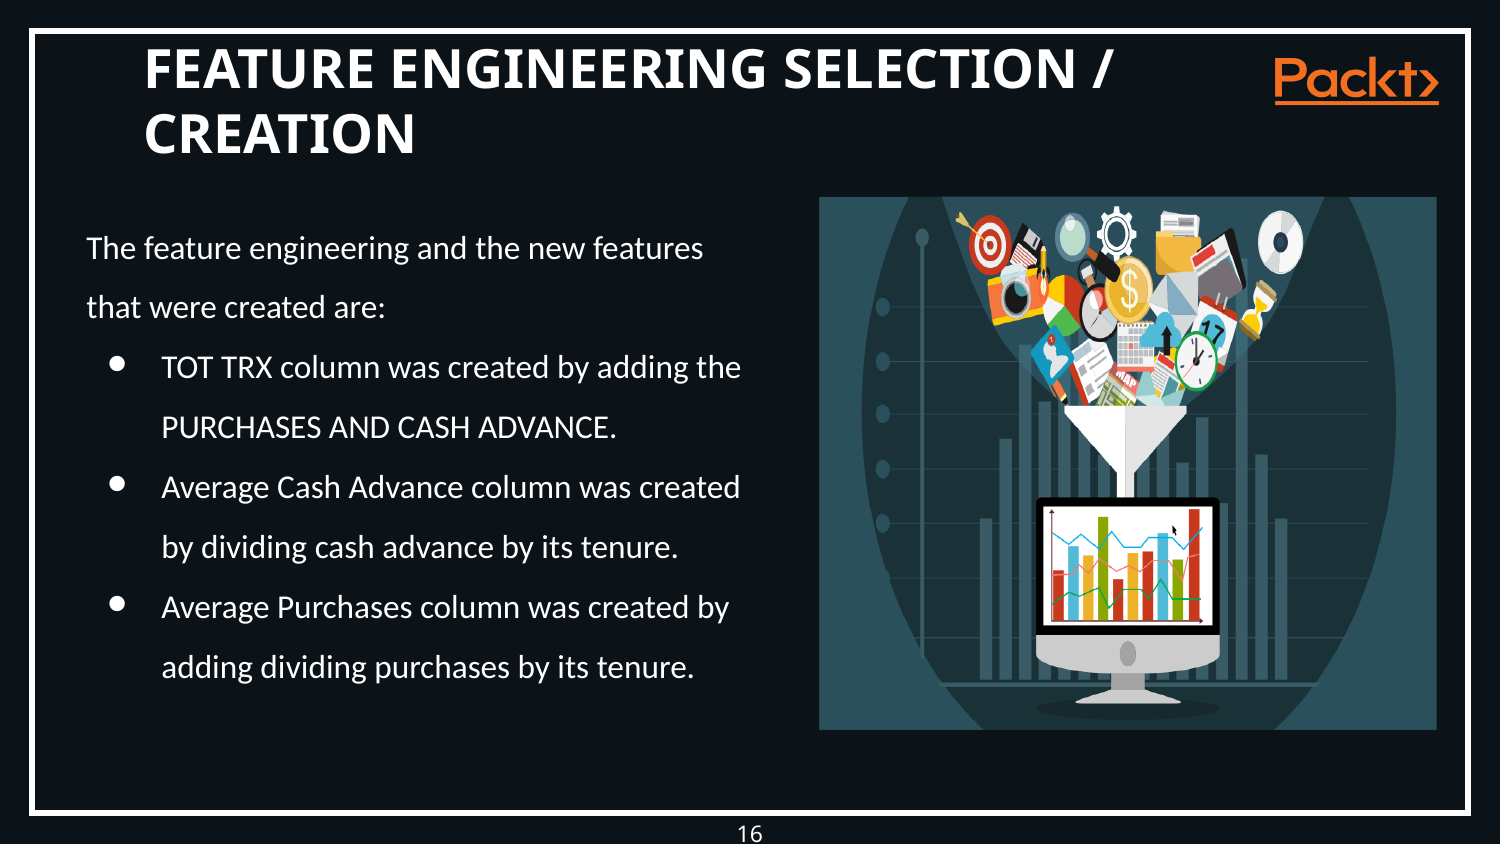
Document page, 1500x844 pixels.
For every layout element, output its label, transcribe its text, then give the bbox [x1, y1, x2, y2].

picture [1372, 55, 1442, 107]
slide_number 16 [0, 804, 1500, 840]
picture [818, 196, 1437, 730]
title FEATURE ENGINEERING SELECTION / CREATION [128, 33, 1372, 166]
list The feature engineering and the new features that were created are: TOT TRX column was created by adding the PURCHASES AND CASH ADVANCE. Average Cash Advance column was created by dividing cash advance by its tenure. Average Purchases column was created by adding dividing purchases by its tenure. [71, 190, 778, 780]
